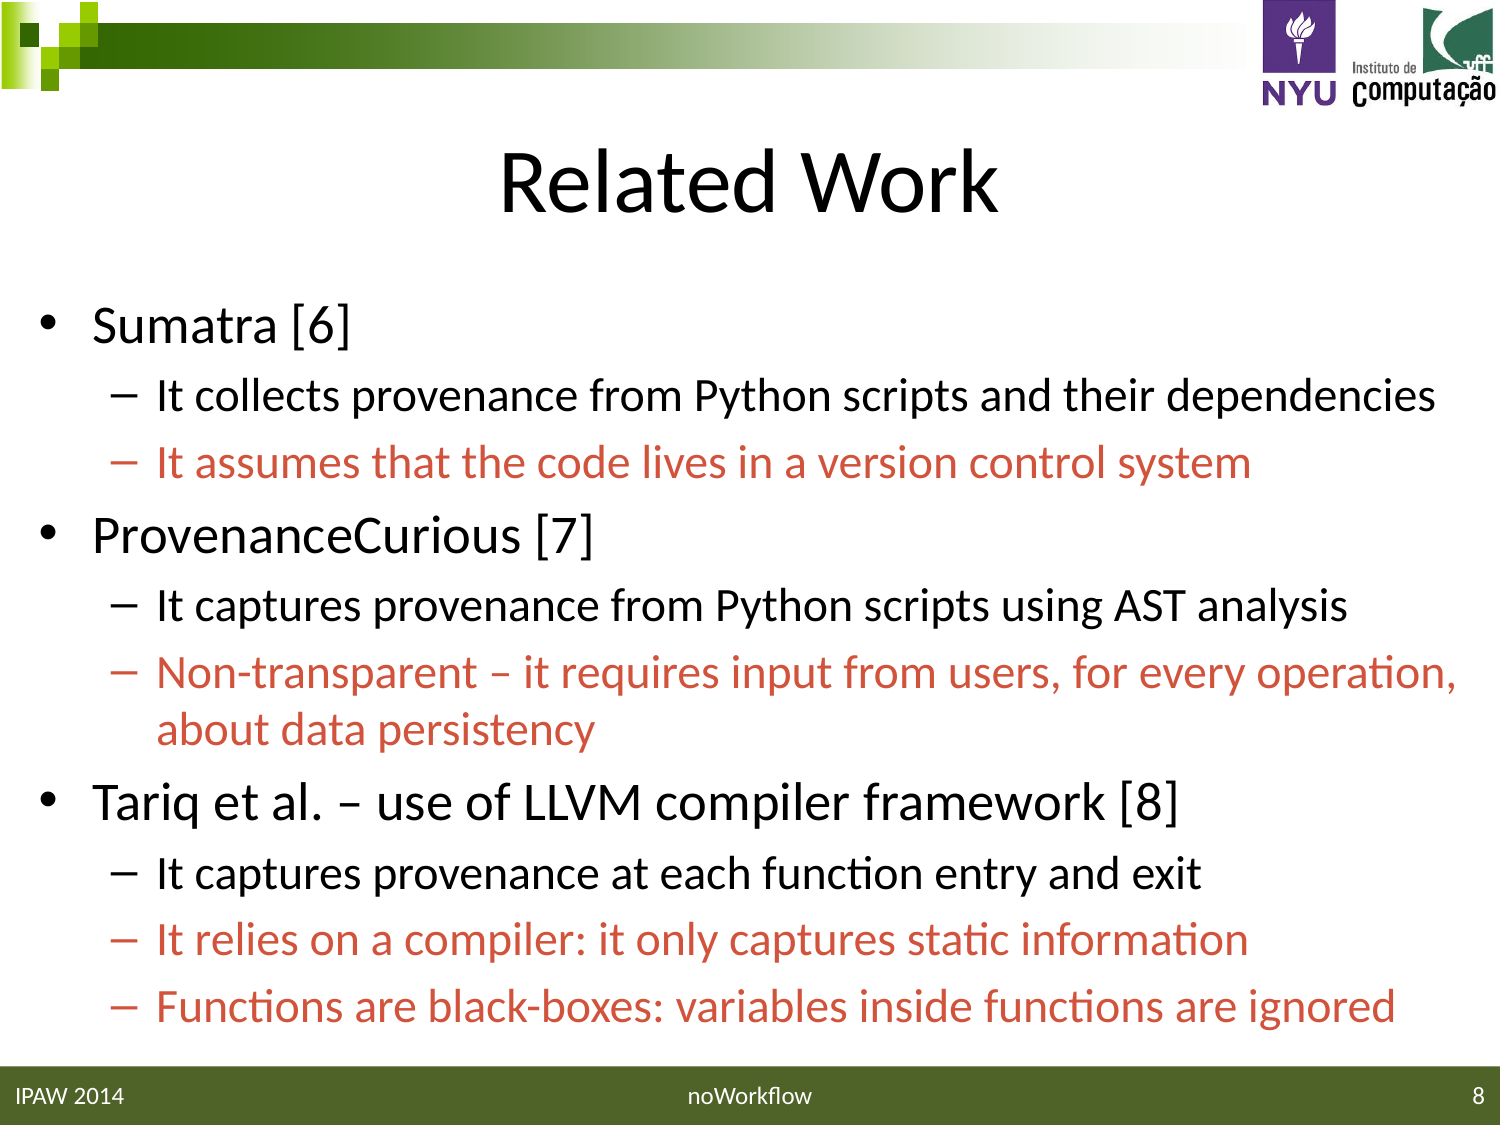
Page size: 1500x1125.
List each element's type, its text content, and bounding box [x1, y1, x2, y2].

title Related Work [75, 82, 1425, 270]
list Sumatra [6] It collects provenance from Python scripts and their dependencies It assumes that the code lives in a version control system ProvenanceCurious [7] It captures provenance from Python scripts using AST analysis Non-transparent – it requires input from users, for every operation, about data persistency Tariq et al. – use of LLVM compiler framework [8] It captures provenance at each function entry and exit It relies on a compiler: it only captures static information Functions are black-boxes: variables inside functions are ignored [23, 281, 1477, 1055]
slide_number 8 [1149, 1065, 1500, 1125]
picture [1246, 0, 1352, 82]
footer noWorkflow [512, 1065, 988, 1125]
slide_number IPAW 2014 [0, 1065, 350, 1125]
